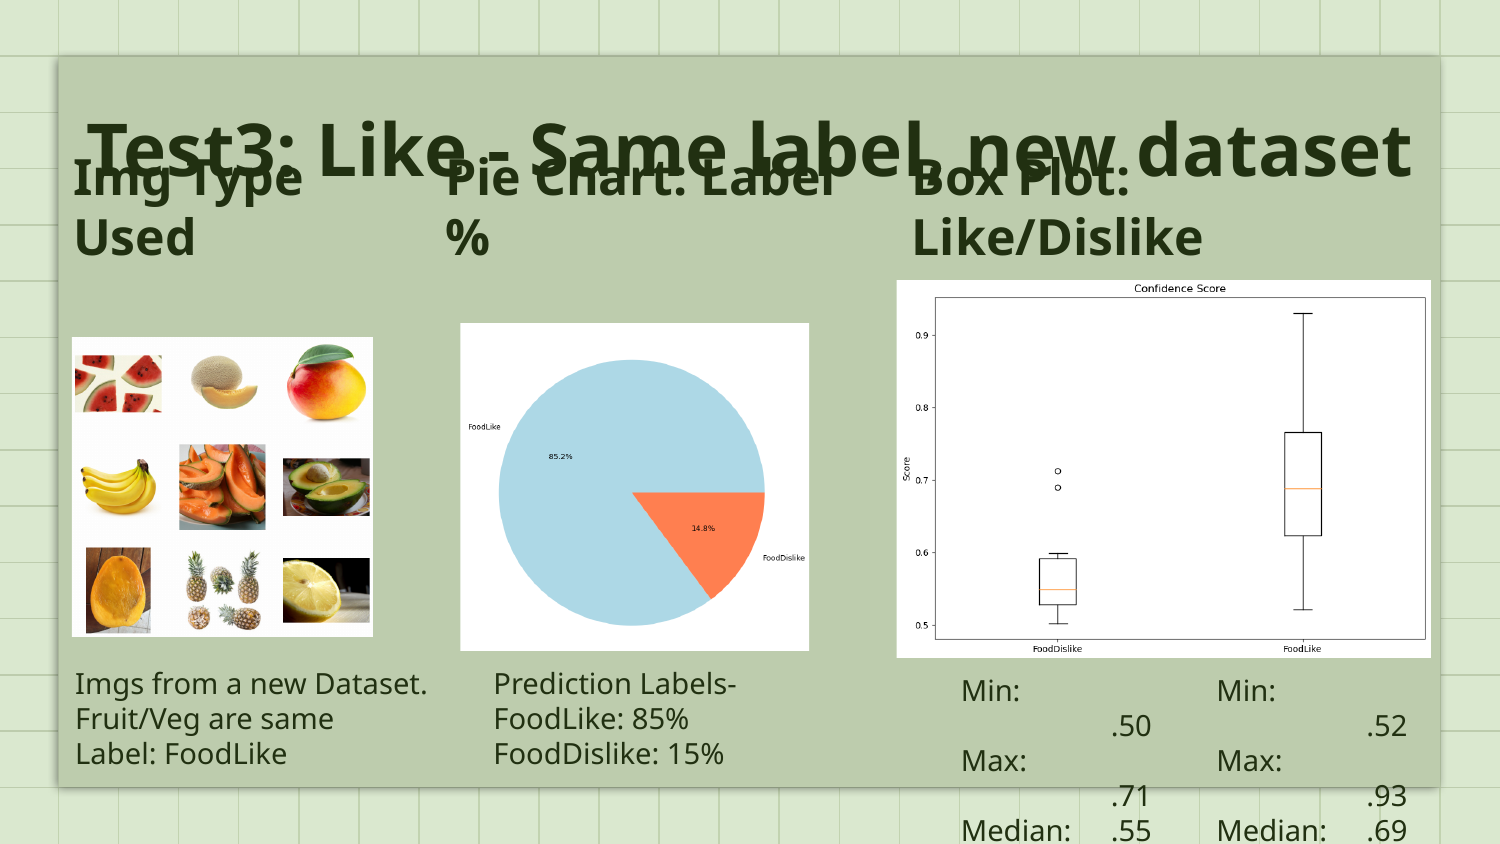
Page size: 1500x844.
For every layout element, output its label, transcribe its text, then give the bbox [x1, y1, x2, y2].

picture [896, 280, 1432, 658]
subtitle Pie Chart: Label % [431, 200, 896, 281]
subtitle Prediction Labels- FoodLike: 85% FoodDislike: 15% [478, 659, 803, 769]
picture [71, 336, 374, 638]
picture [460, 323, 810, 651]
title Test3: Like - Same label, new dataset [60, 88, 1441, 183]
subtitle Box Plot: Like/Dislike [896, 200, 1441, 281]
subtitle Imgs from a new Dataset. Fruit/Veg are same Label: FoodLike [60, 650, 452, 769]
subtitle Min: .50 Max: .71 Median: .55 [945, 665, 1176, 785]
subtitle Min: .52 Max: .93 Median: .69 [1201, 665, 1431, 785]
subtitle Img Type Used [58, 200, 431, 281]
